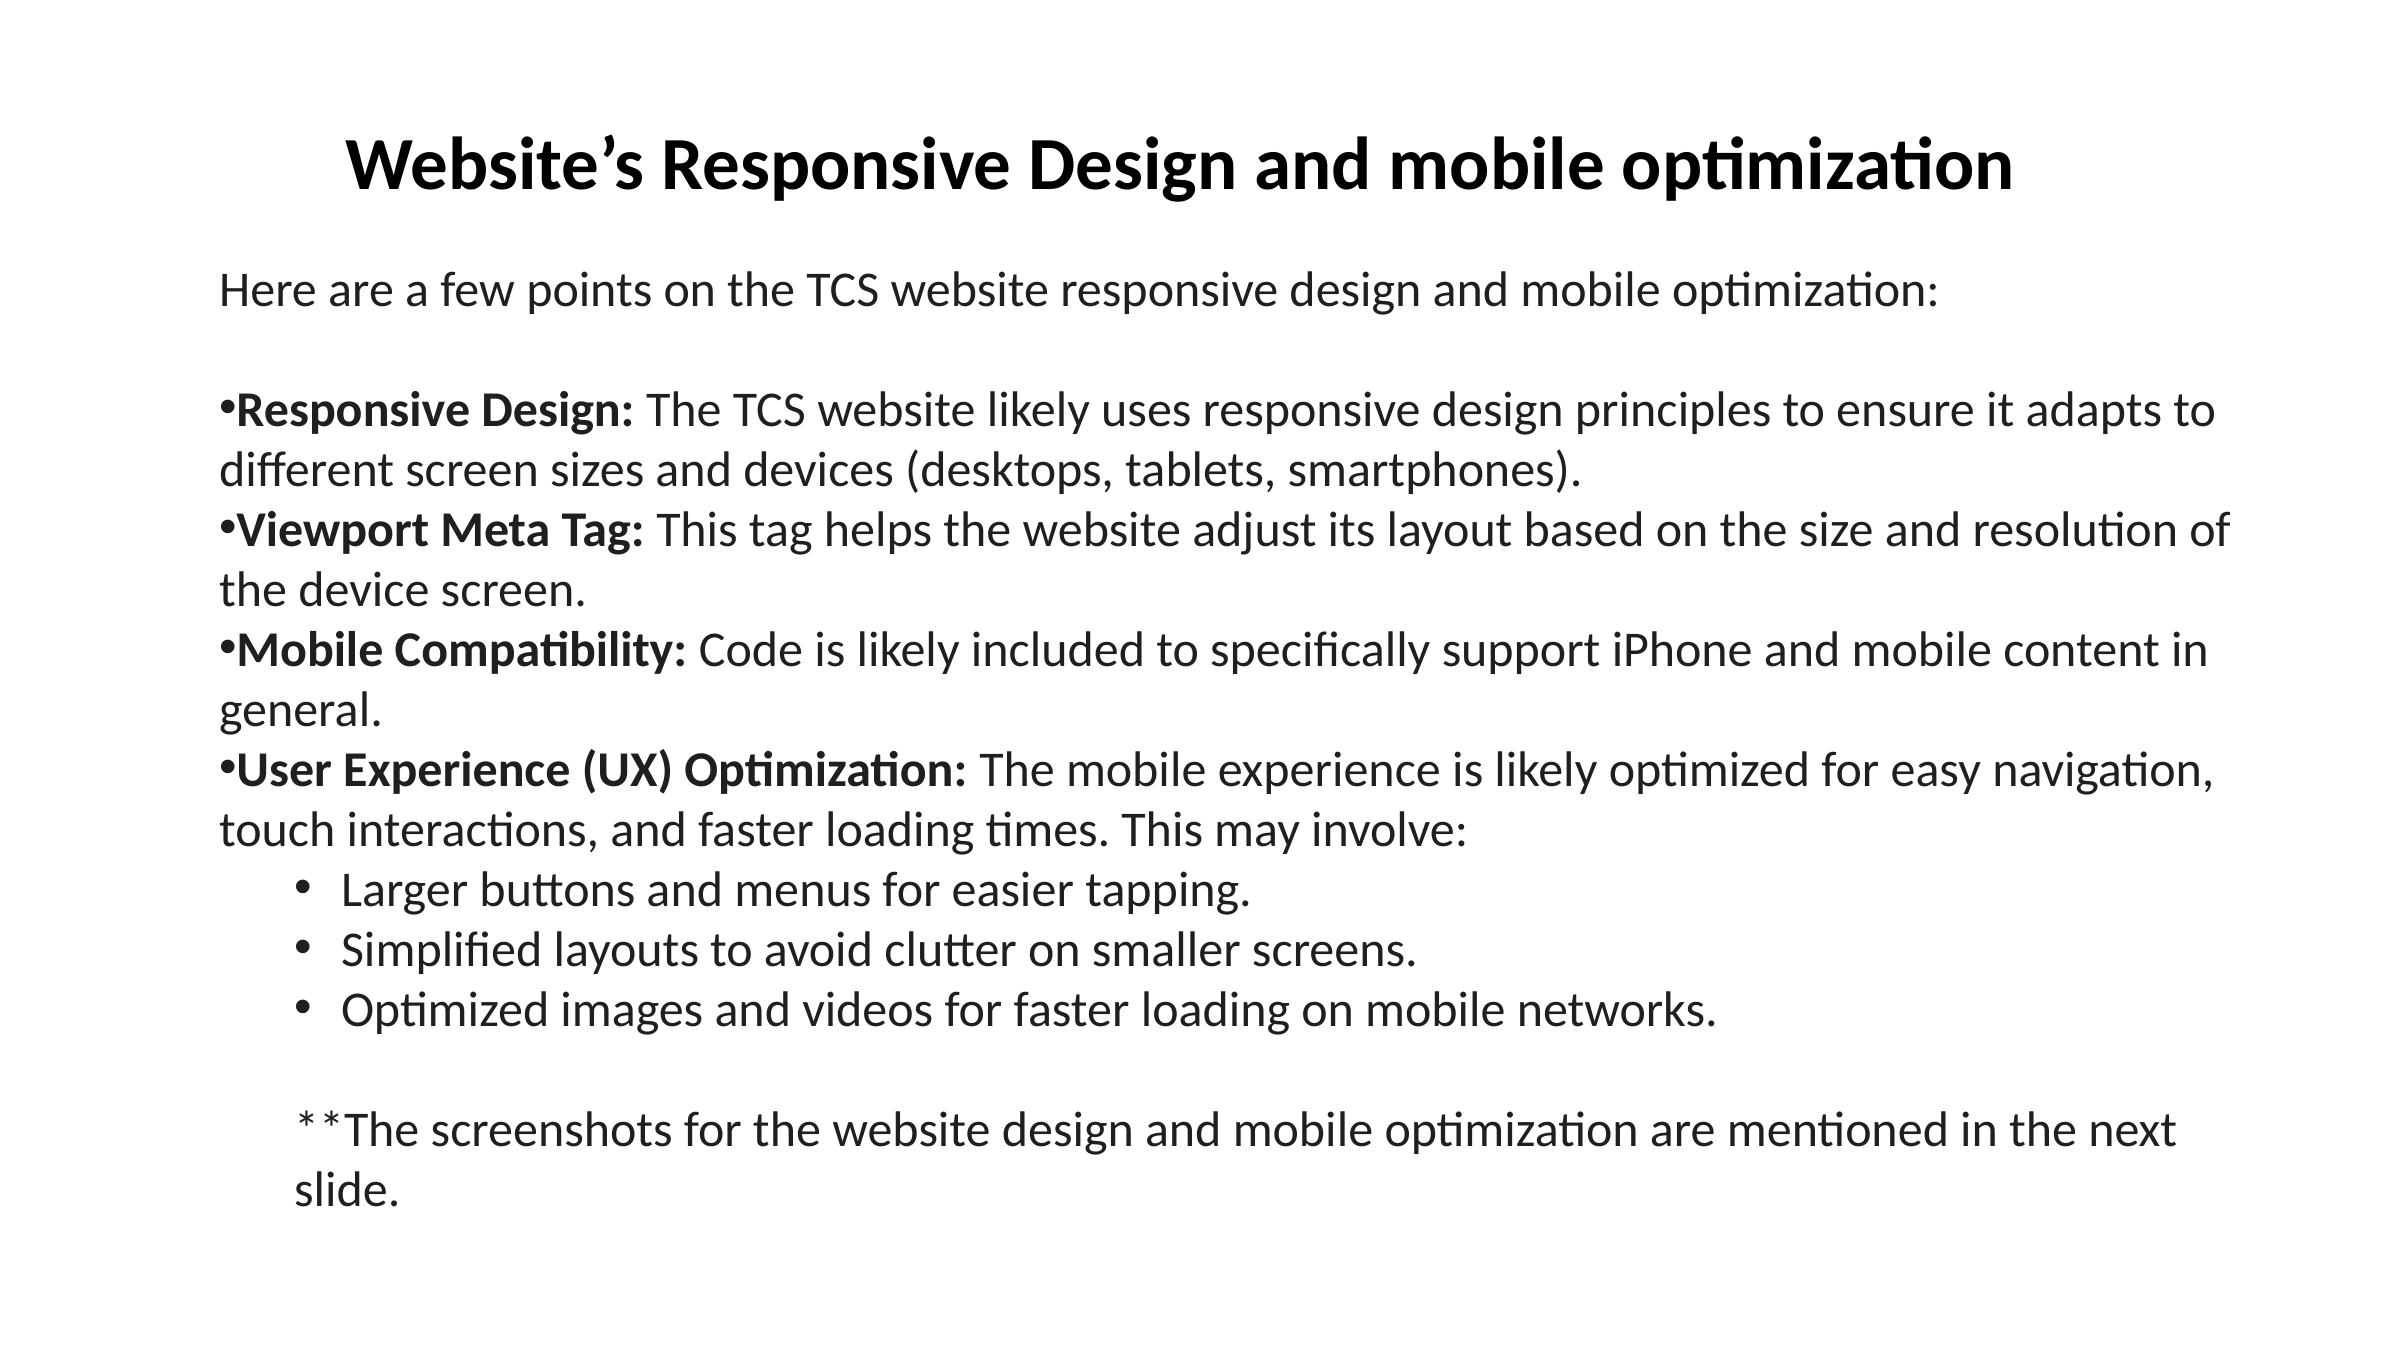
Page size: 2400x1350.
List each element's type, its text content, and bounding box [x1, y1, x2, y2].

text_box Here are a few points on the TCS website responsive design and mobile optimization: Responsive Design: The TCS website likely uses responsive design principles to ensure it adapts to different screen sizes and devices (desktops, tablets, smartphones). Viewport Meta Tag: This tag helps the website adjust its layout based on the size and resolution of the device screen. Mobile Compatibility: Code is likely included to specifically support iPhone and mobile content in general. User Experience (UX) Optimization: The mobile experience is likely optimized for easy navigation, touch interactions, and faster loading times. This may involve: Larger buttons and menus for easier tapping. Simplified layouts to avoid clutter on smaller screens. Optimized images and videos for faster loading on mobile networks. **The screenshots for the website design and mobile optimization are mentioned in the next slide. [204, 249, 2248, 1267]
text_box Website’s Responsive Design and mobile optimization [330, 83, 2070, 213]
